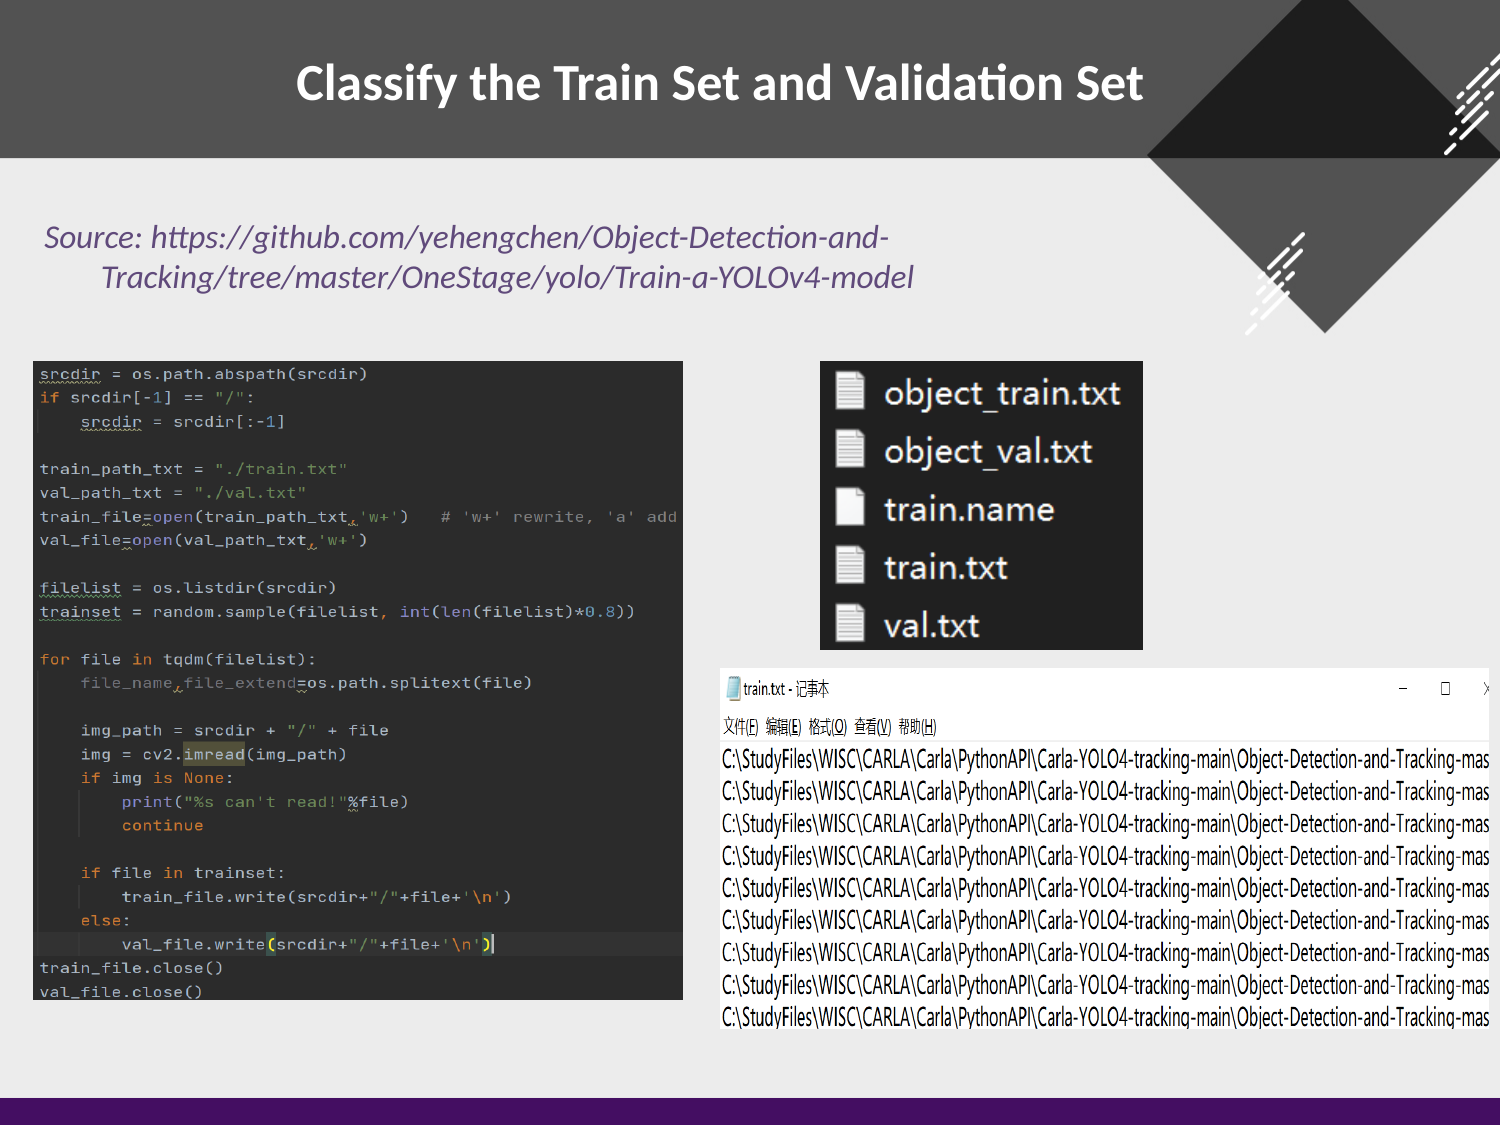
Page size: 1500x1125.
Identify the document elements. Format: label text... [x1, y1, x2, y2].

picture [0, 0, 1500, 1125]
list Source: https://github.com/yehengchen/Object-Detection-and-Tracking/tree/master/OneStage/yolo/Train-a-YOLOv4-model [29, 208, 939, 315]
title Classify the Train Set and Validation Set [64, 14, 1376, 145]
